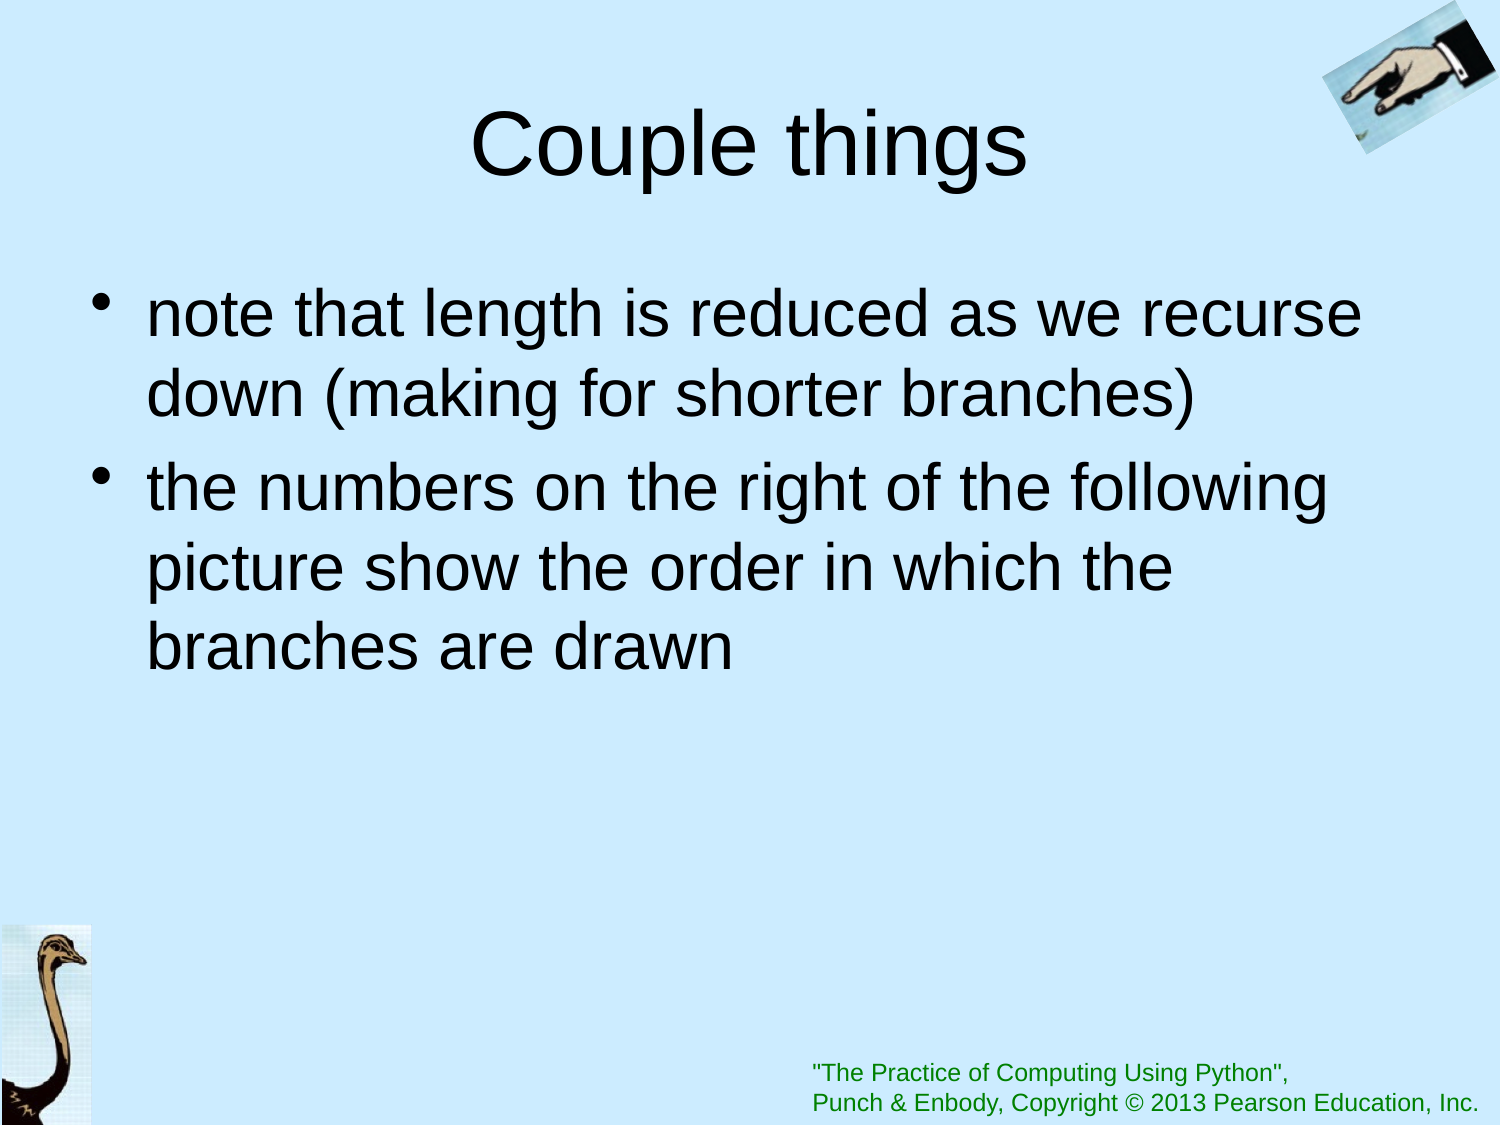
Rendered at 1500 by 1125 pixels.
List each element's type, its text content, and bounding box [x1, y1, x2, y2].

picture [2, 924, 92, 1125]
title Couple things [75, 45, 1425, 233]
list note that length is reduced as we recurse down (making for shorter branches) the numbers on the right of the following picture show the order in which the branches are drawn [75, 262, 1425, 1005]
picture [1378, 0, 1499, 120]
